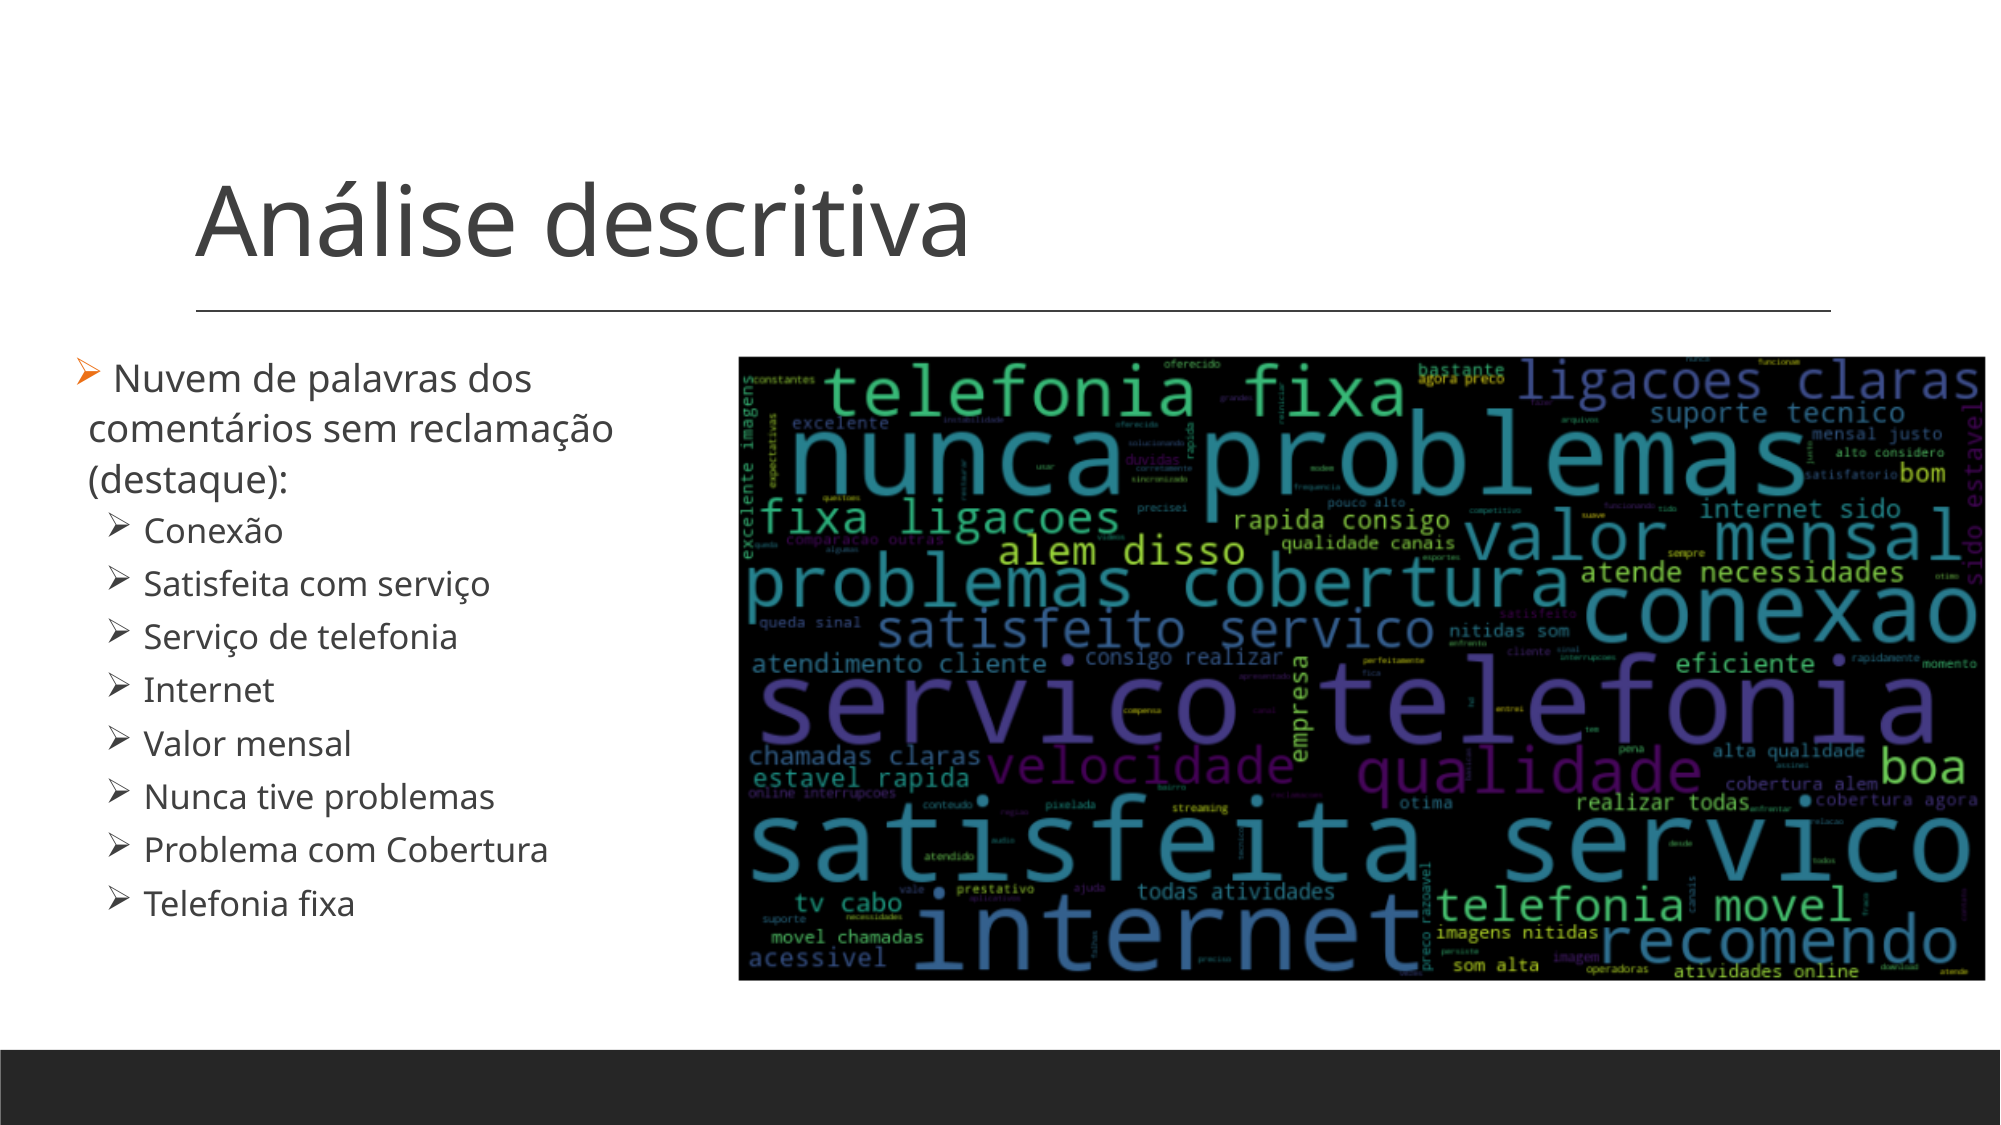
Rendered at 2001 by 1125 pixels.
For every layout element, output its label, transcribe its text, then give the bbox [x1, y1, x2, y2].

title Análise descritiva [180, 47, 1830, 285]
list Nuvem de palavras dos comentários sem reclamação (destaque): Conexão Satisfeita com serviço Serviço de telefonia Internet Valor mensal Nunca tive problemas Problema com Cobertura Telefonia fixa [73, 341, 721, 933]
picture [722, 341, 2000, 997]
